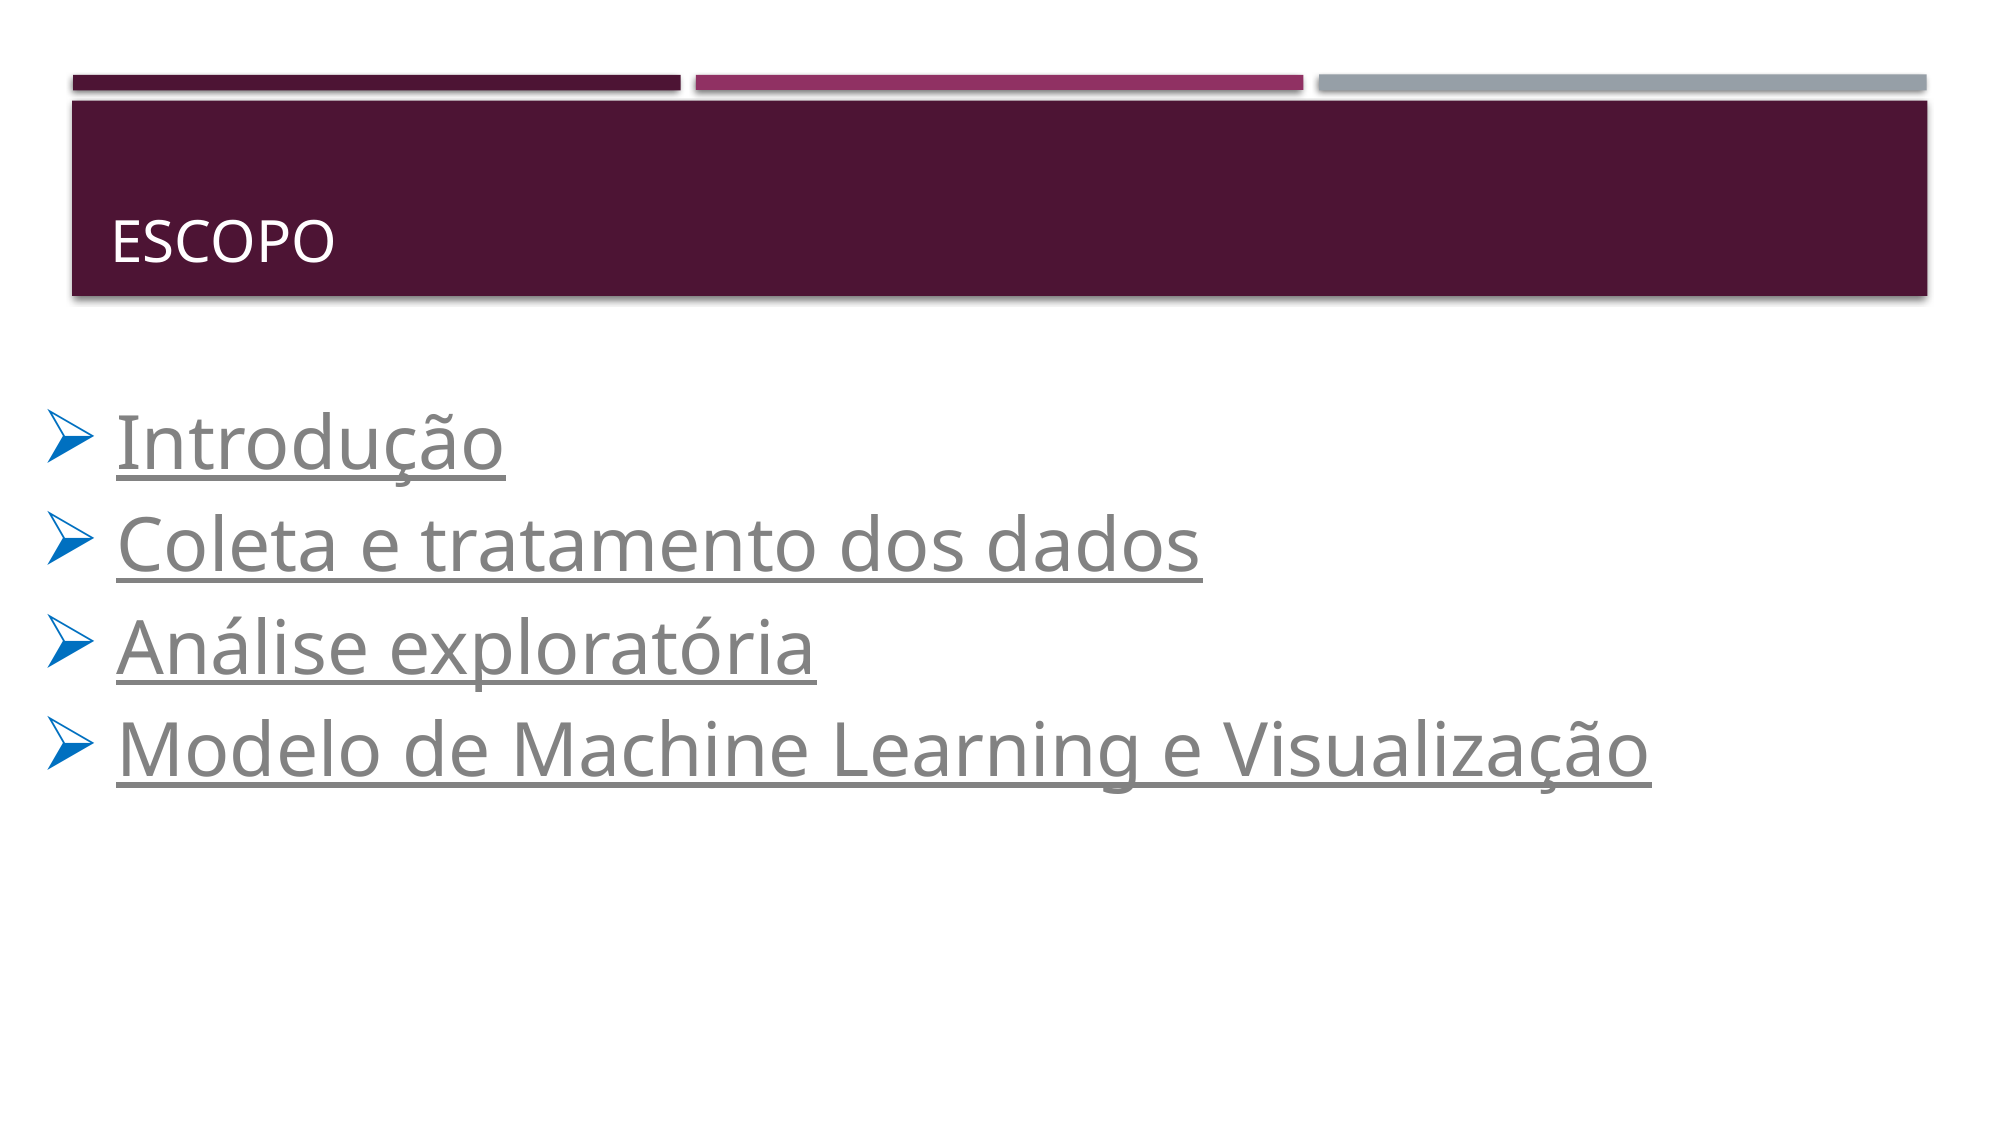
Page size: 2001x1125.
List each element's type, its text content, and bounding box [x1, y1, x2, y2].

text_box Introdução Coleta e tratamento dos dados Análise exploratória Modelo de Machine Learning e Visualização [26, 387, 1667, 811]
title ESCOPO [95, 115, 1905, 282]
